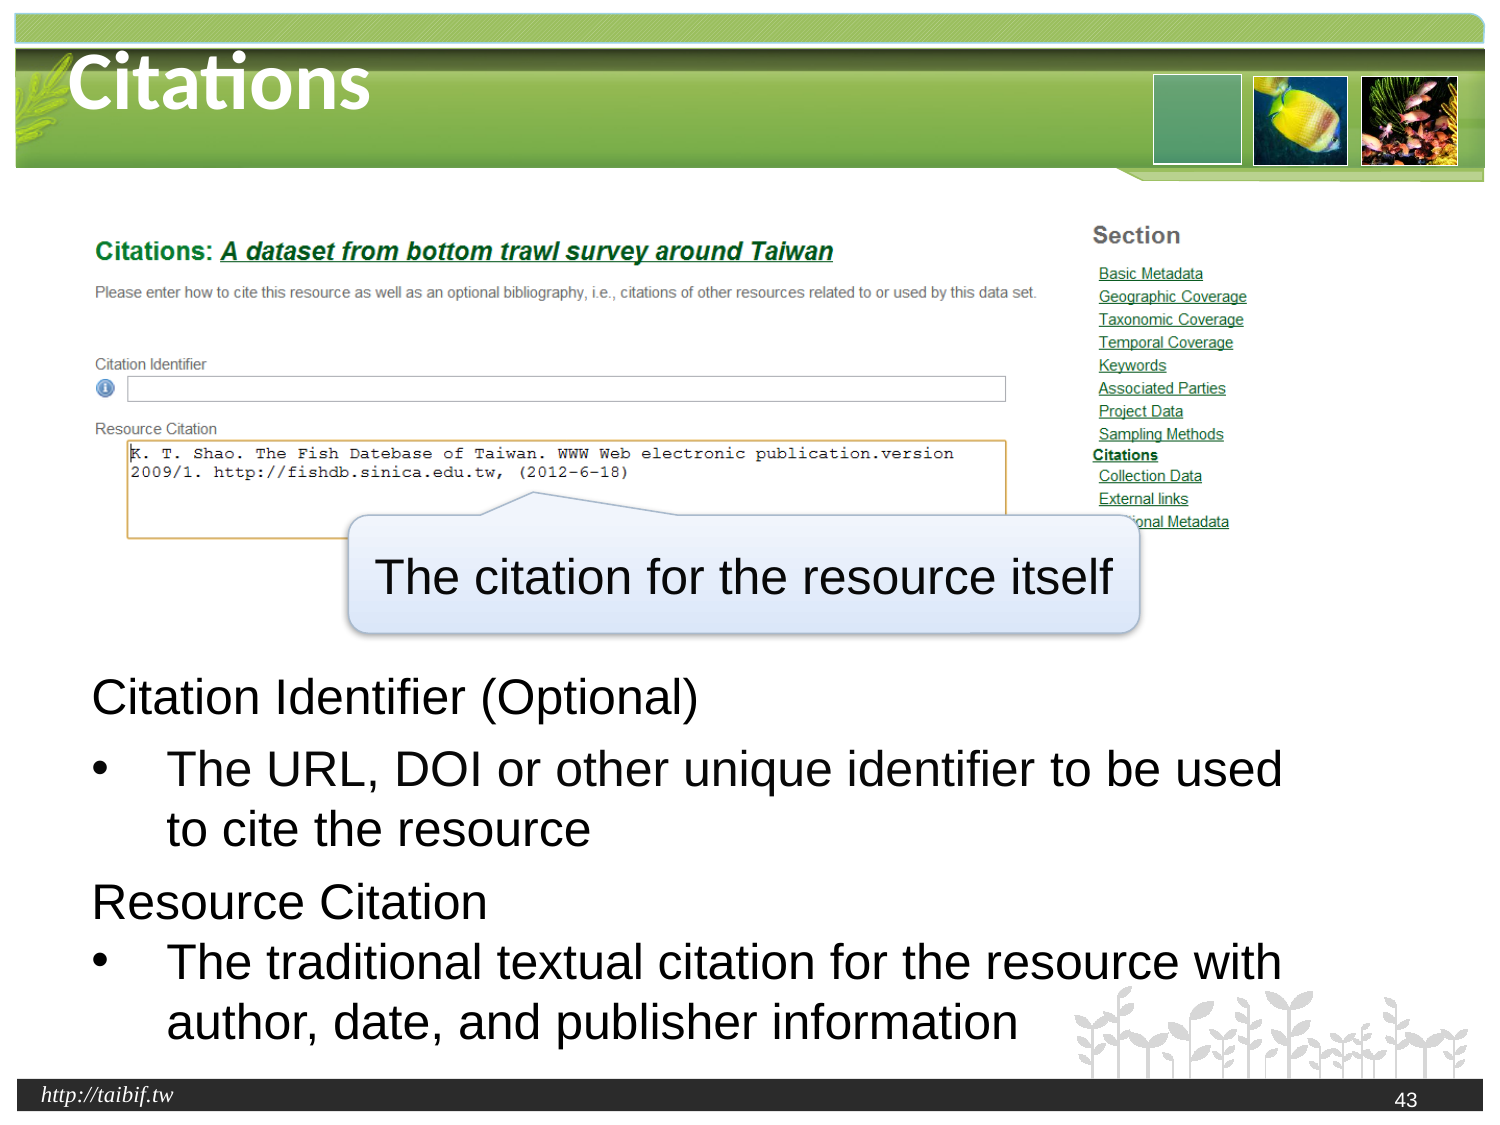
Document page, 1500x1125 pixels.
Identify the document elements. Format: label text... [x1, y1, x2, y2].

title Citations [53, 19, 1116, 121]
text_box The citation for the resource itself [347, 563, 1141, 635]
slide_number 43 [1167, 1078, 1433, 1125]
text_box Citation Identifier (Optional) The URL, DOI or other unique identifier to be used to cite the resource Resource Citation The traditional textual citation for the resource with author, date, and publisher information [76, 656, 1353, 1057]
picture [16, 49, 1485, 168]
picture [70, 207, 1324, 555]
